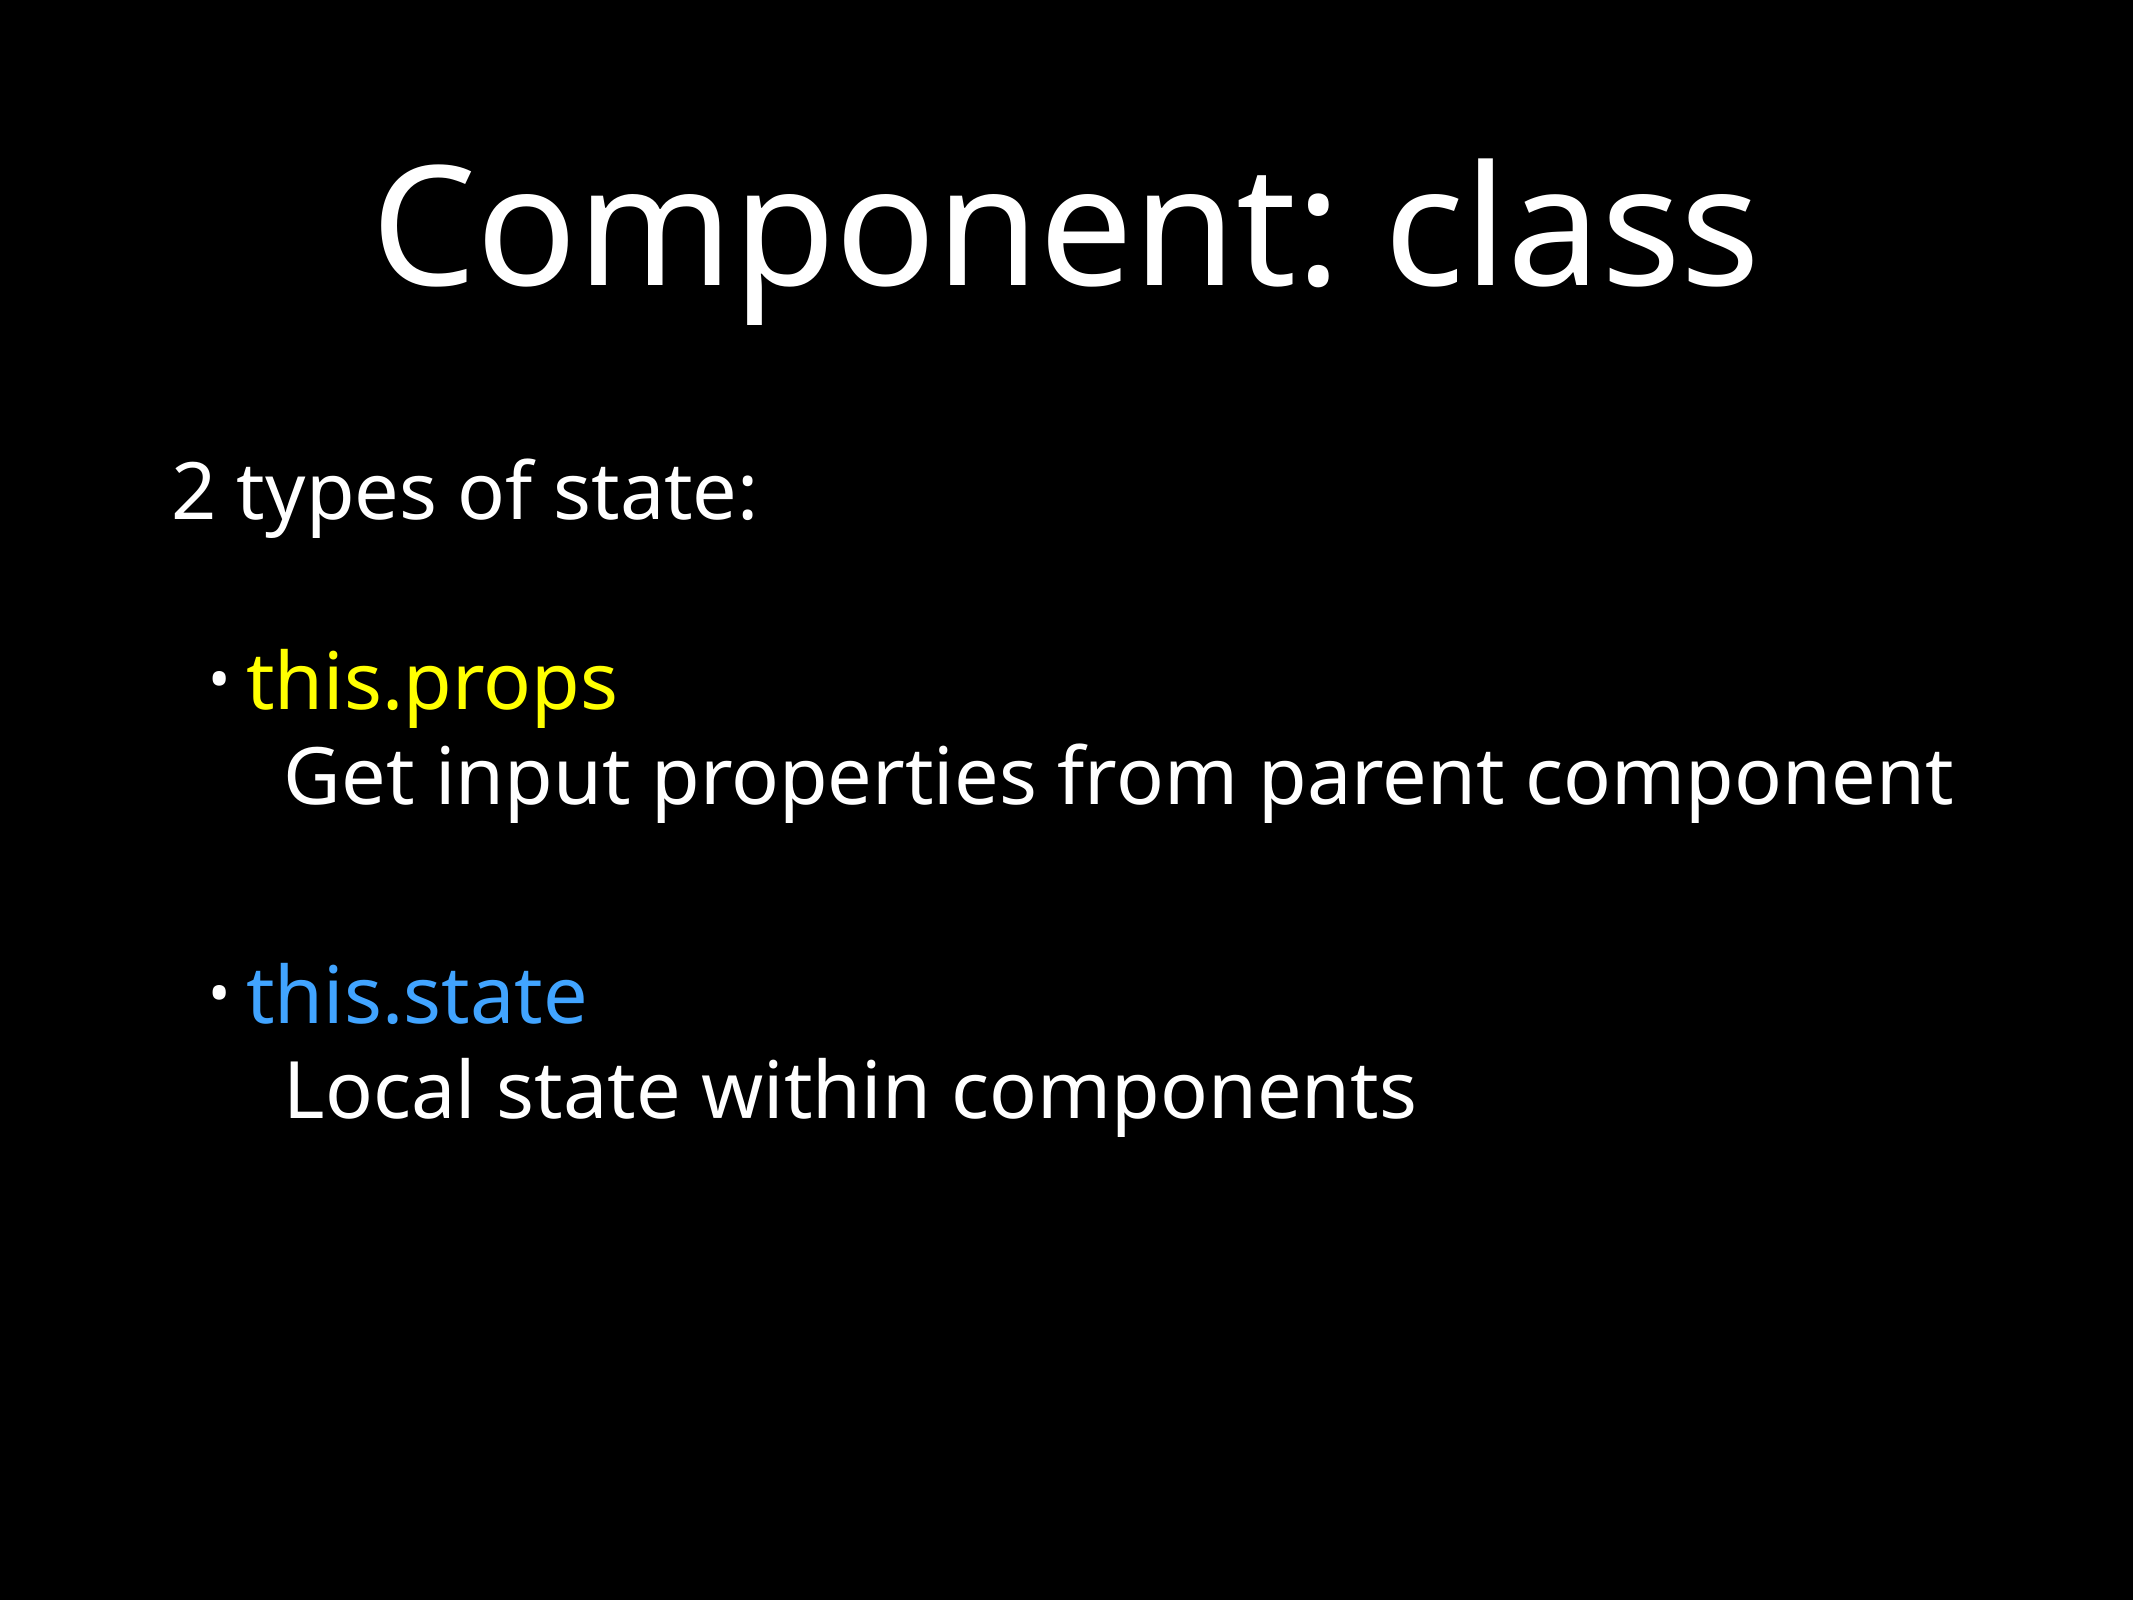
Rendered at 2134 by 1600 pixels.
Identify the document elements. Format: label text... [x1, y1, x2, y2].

list 2 types of state: this.props Get input properties from parent component this.state Local state within components [156, 425, 1978, 1457]
title Component: class [156, 41, 1978, 396]
